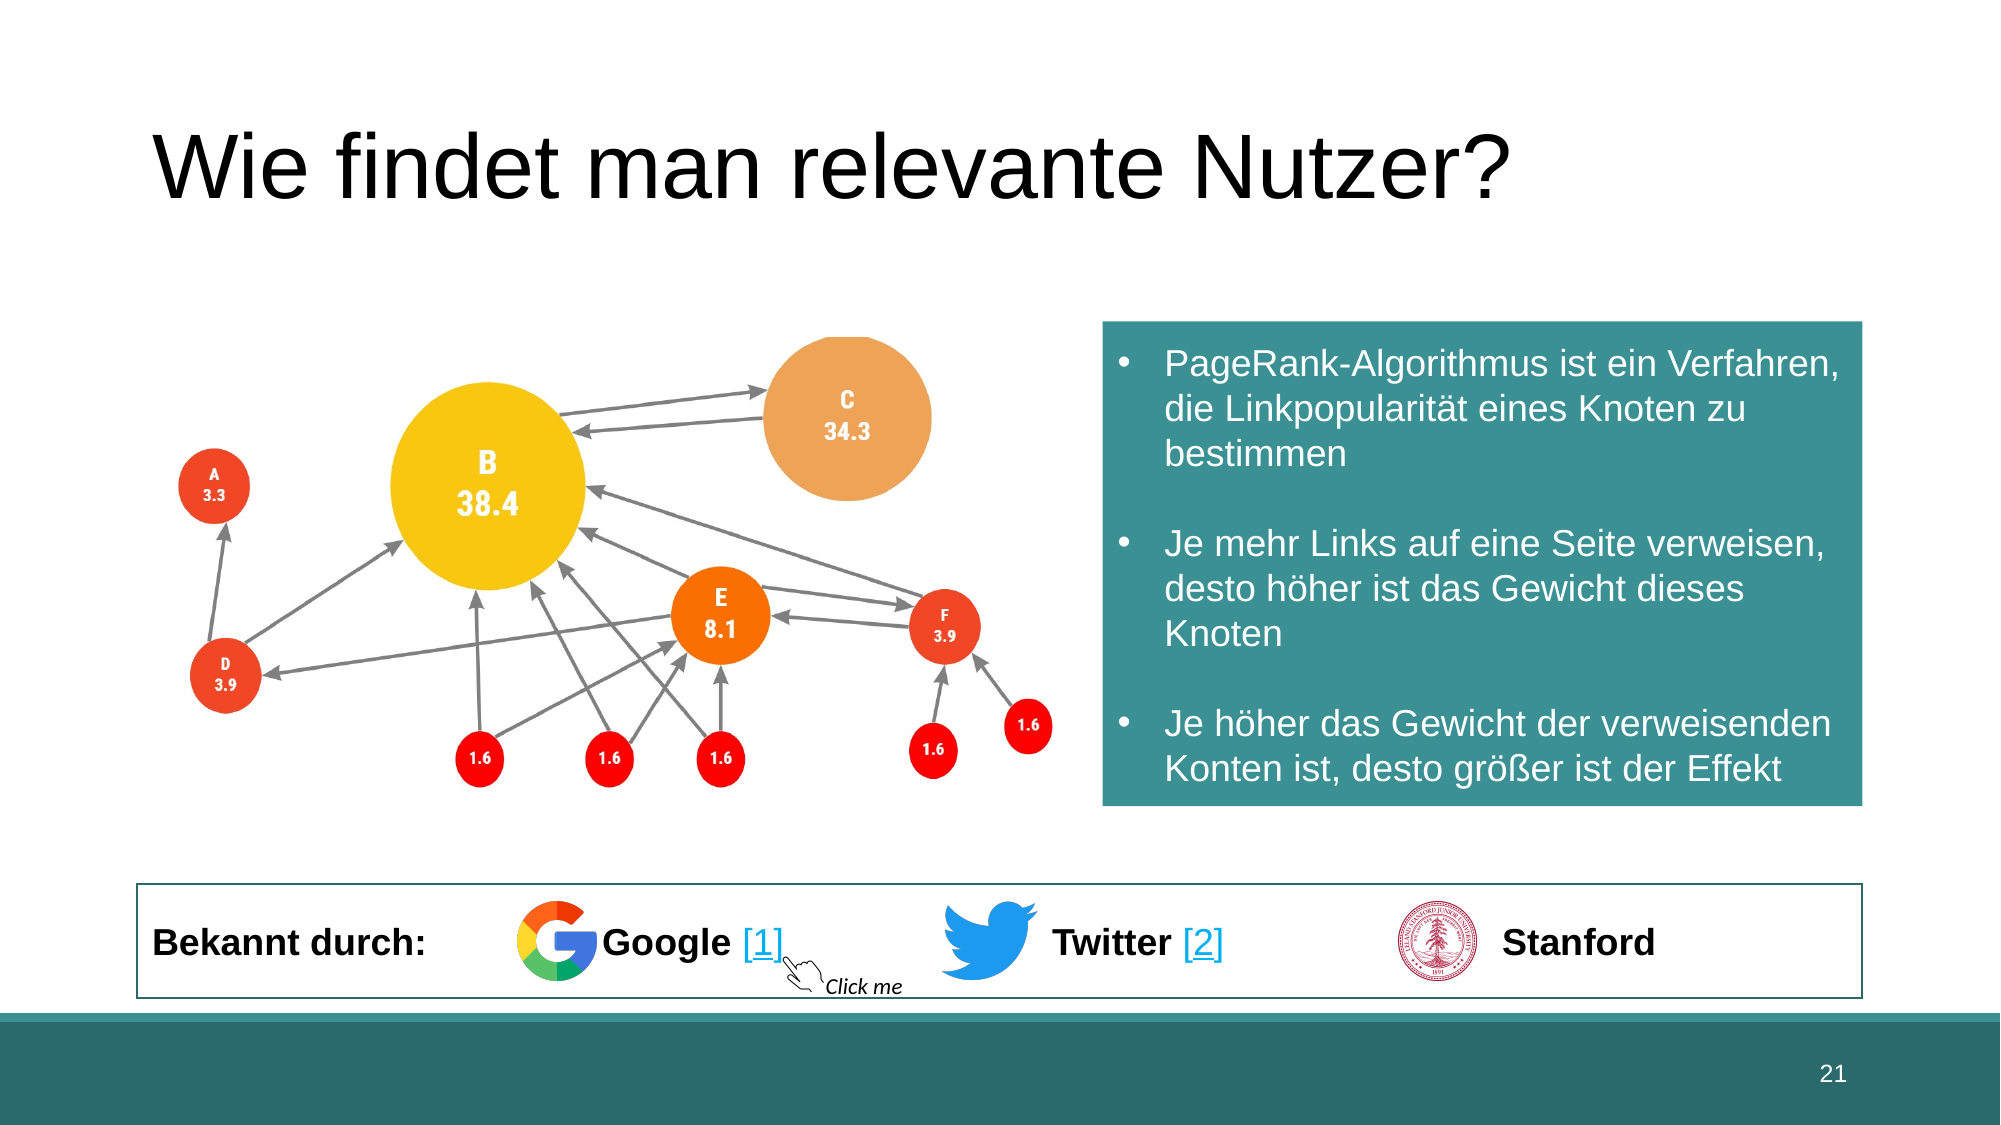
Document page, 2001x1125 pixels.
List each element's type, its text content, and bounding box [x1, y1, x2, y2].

text_box Click me [810, 964, 949, 1007]
text_box Bekannt durch: Google [1] Twitter [2] Stanford [136, 883, 1863, 999]
text_box PageRank-Algorithmus ist ein Verfahren, die Linkpopularität eines Knoten zu bestimmen Je mehr Links auf eine Seite verweisen, desto höher ist das Gewicht dieses Knoten Je höher das Gewicht der verweisenden Konten ist, desto größer ist der Effekt [1102, 320, 1863, 807]
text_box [137, 337, 1077, 823]
picture [1397, 901, 1477, 981]
picture [941, 901, 1038, 981]
picture [767, 938, 827, 1006]
slide_number 21 [1412, 1042, 1863, 1103]
title Wie findet man relevante Nutzer? [137, 59, 1863, 278]
picture [517, 901, 597, 981]
